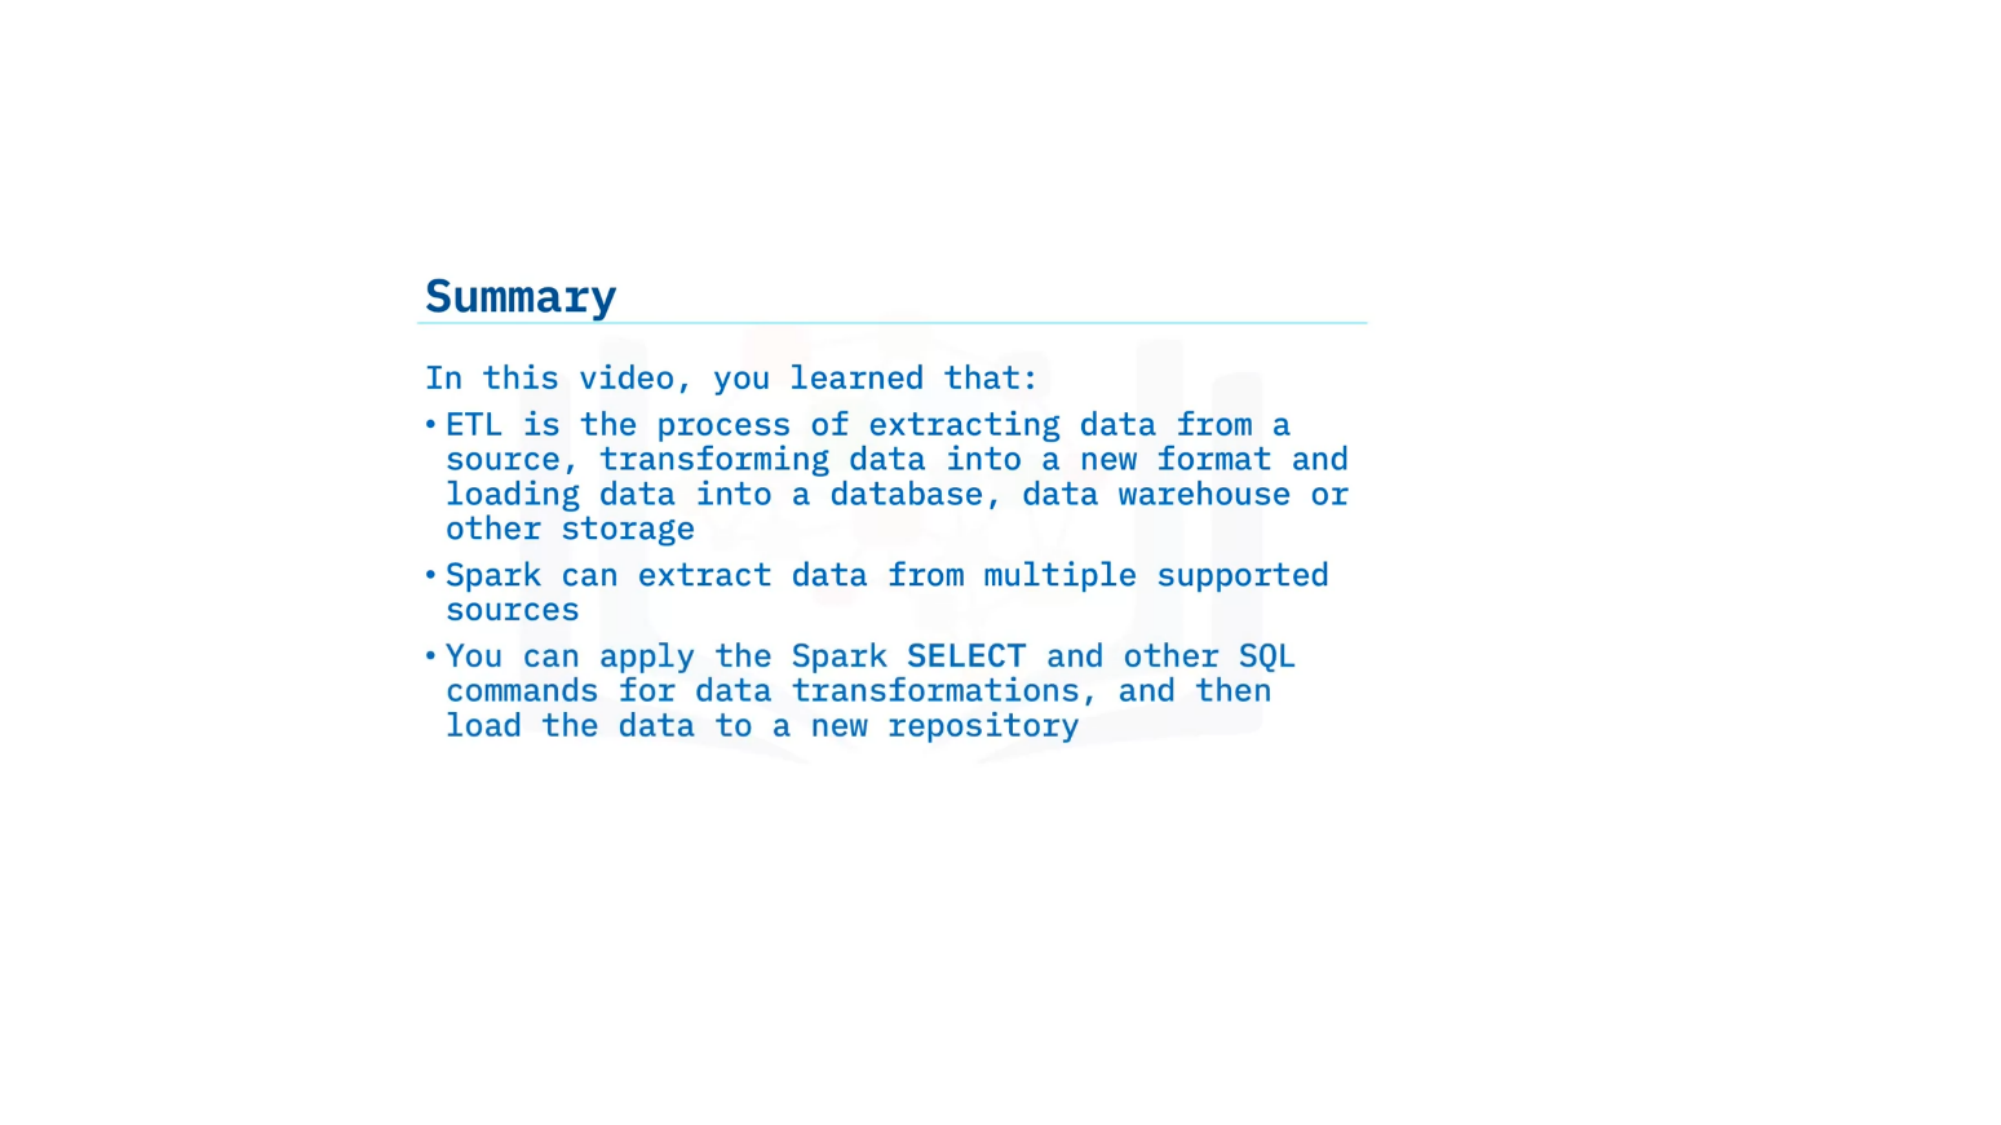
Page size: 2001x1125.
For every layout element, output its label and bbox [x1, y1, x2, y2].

picture [398, 256, 1407, 769]
